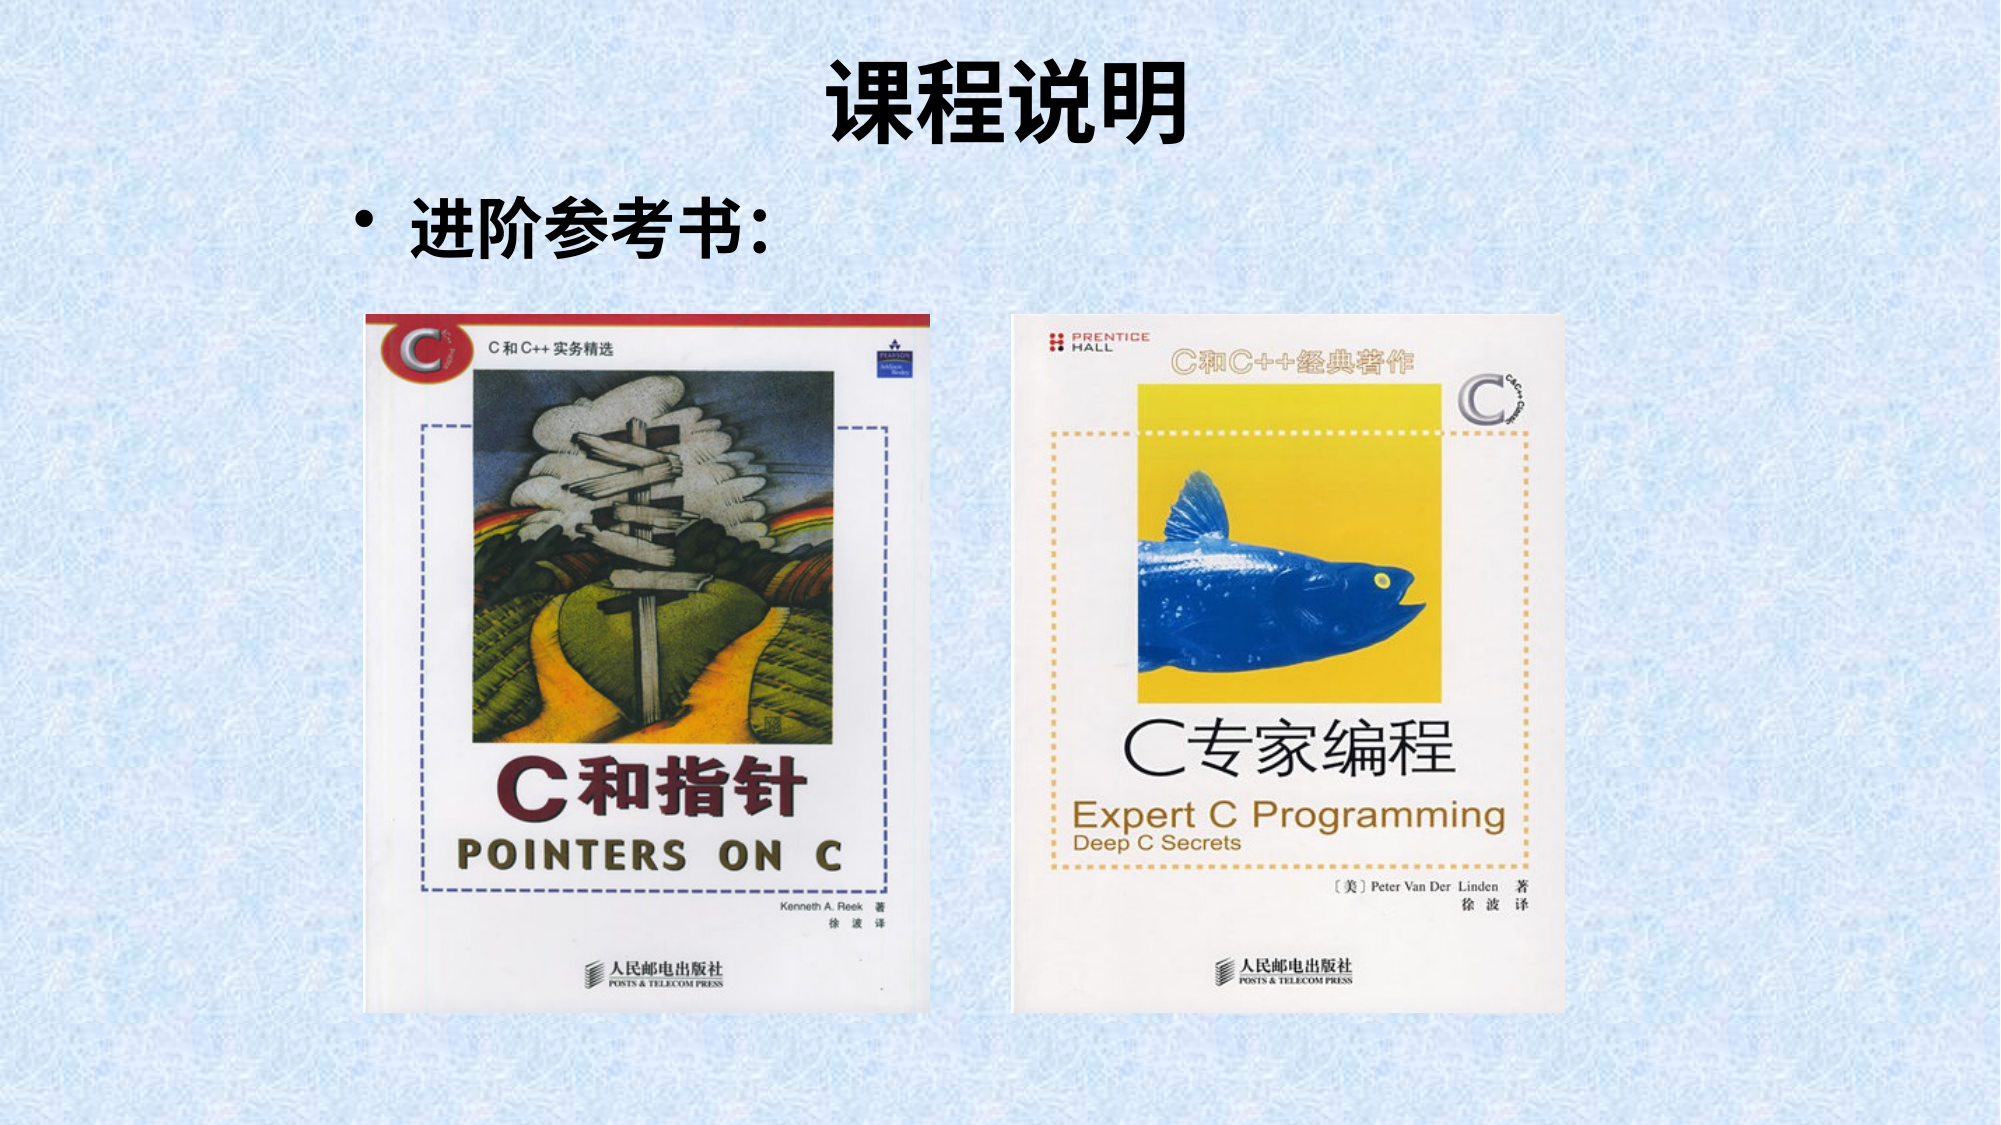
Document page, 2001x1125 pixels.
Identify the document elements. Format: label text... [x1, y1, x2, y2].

picture [0, 0, 2001, 1125]
list 进阶参考书： [338, 179, 1677, 292]
title 课程说明 [337, 0, 1677, 163]
